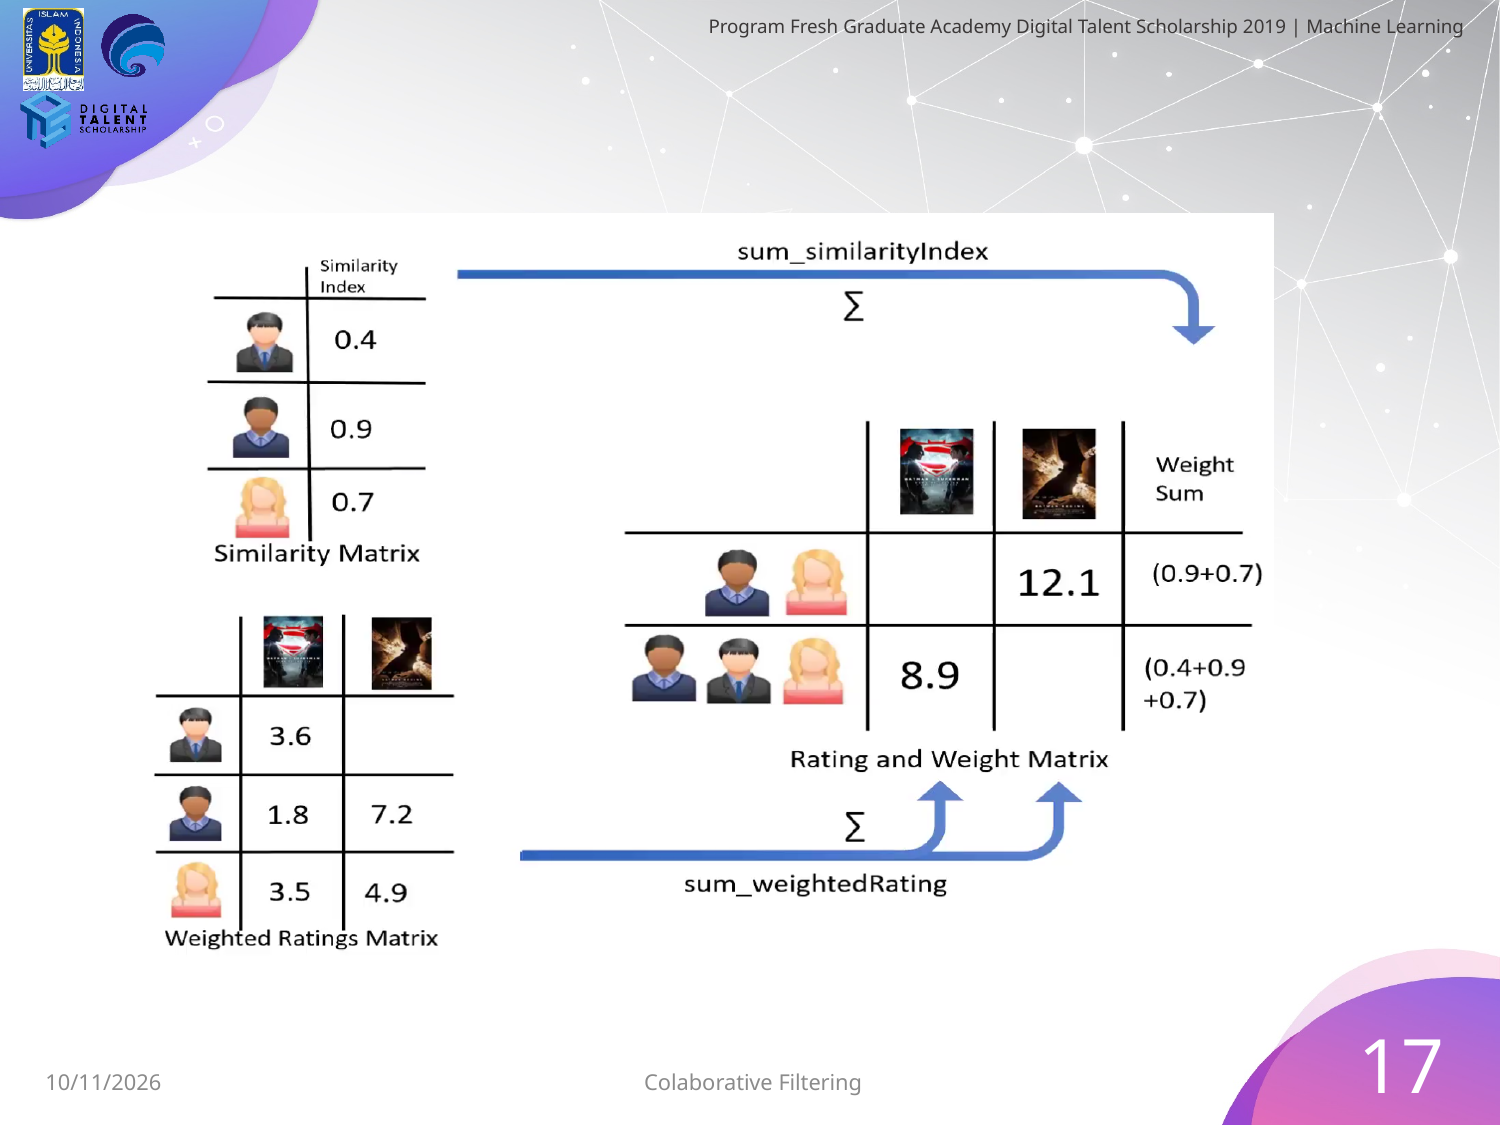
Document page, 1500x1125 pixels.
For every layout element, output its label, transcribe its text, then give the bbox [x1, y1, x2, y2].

footer Colaborative Filtering [386, 1053, 1121, 1114]
picture [0, 0, 1500, 1125]
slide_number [30, 1053, 272, 1114]
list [147, 213, 1274, 957]
slide_number 17 [1327, 1025, 1477, 1115]
